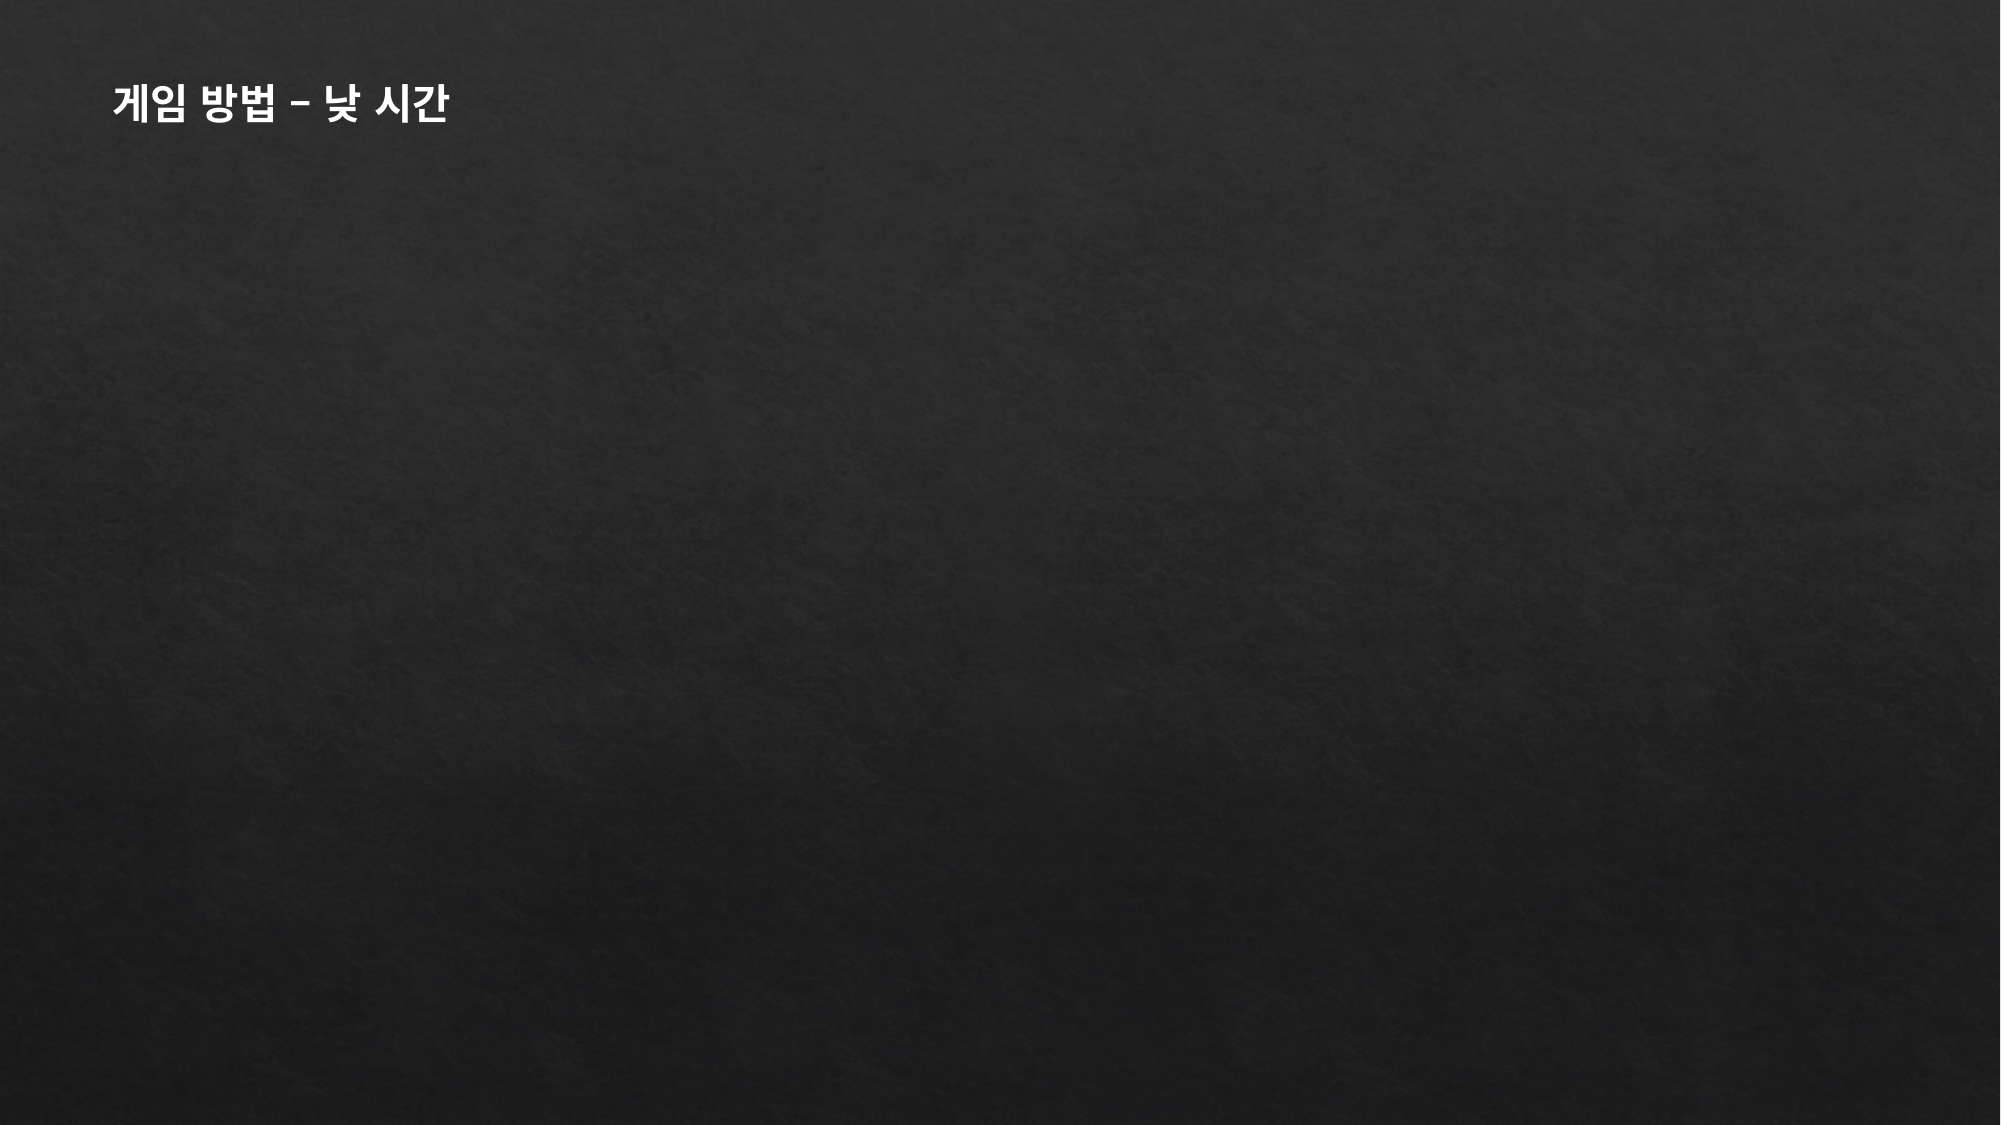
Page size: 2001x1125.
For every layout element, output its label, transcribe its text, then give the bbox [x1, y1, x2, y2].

text_box 게임 방법 – 낮 시간 [97, 70, 583, 135]
